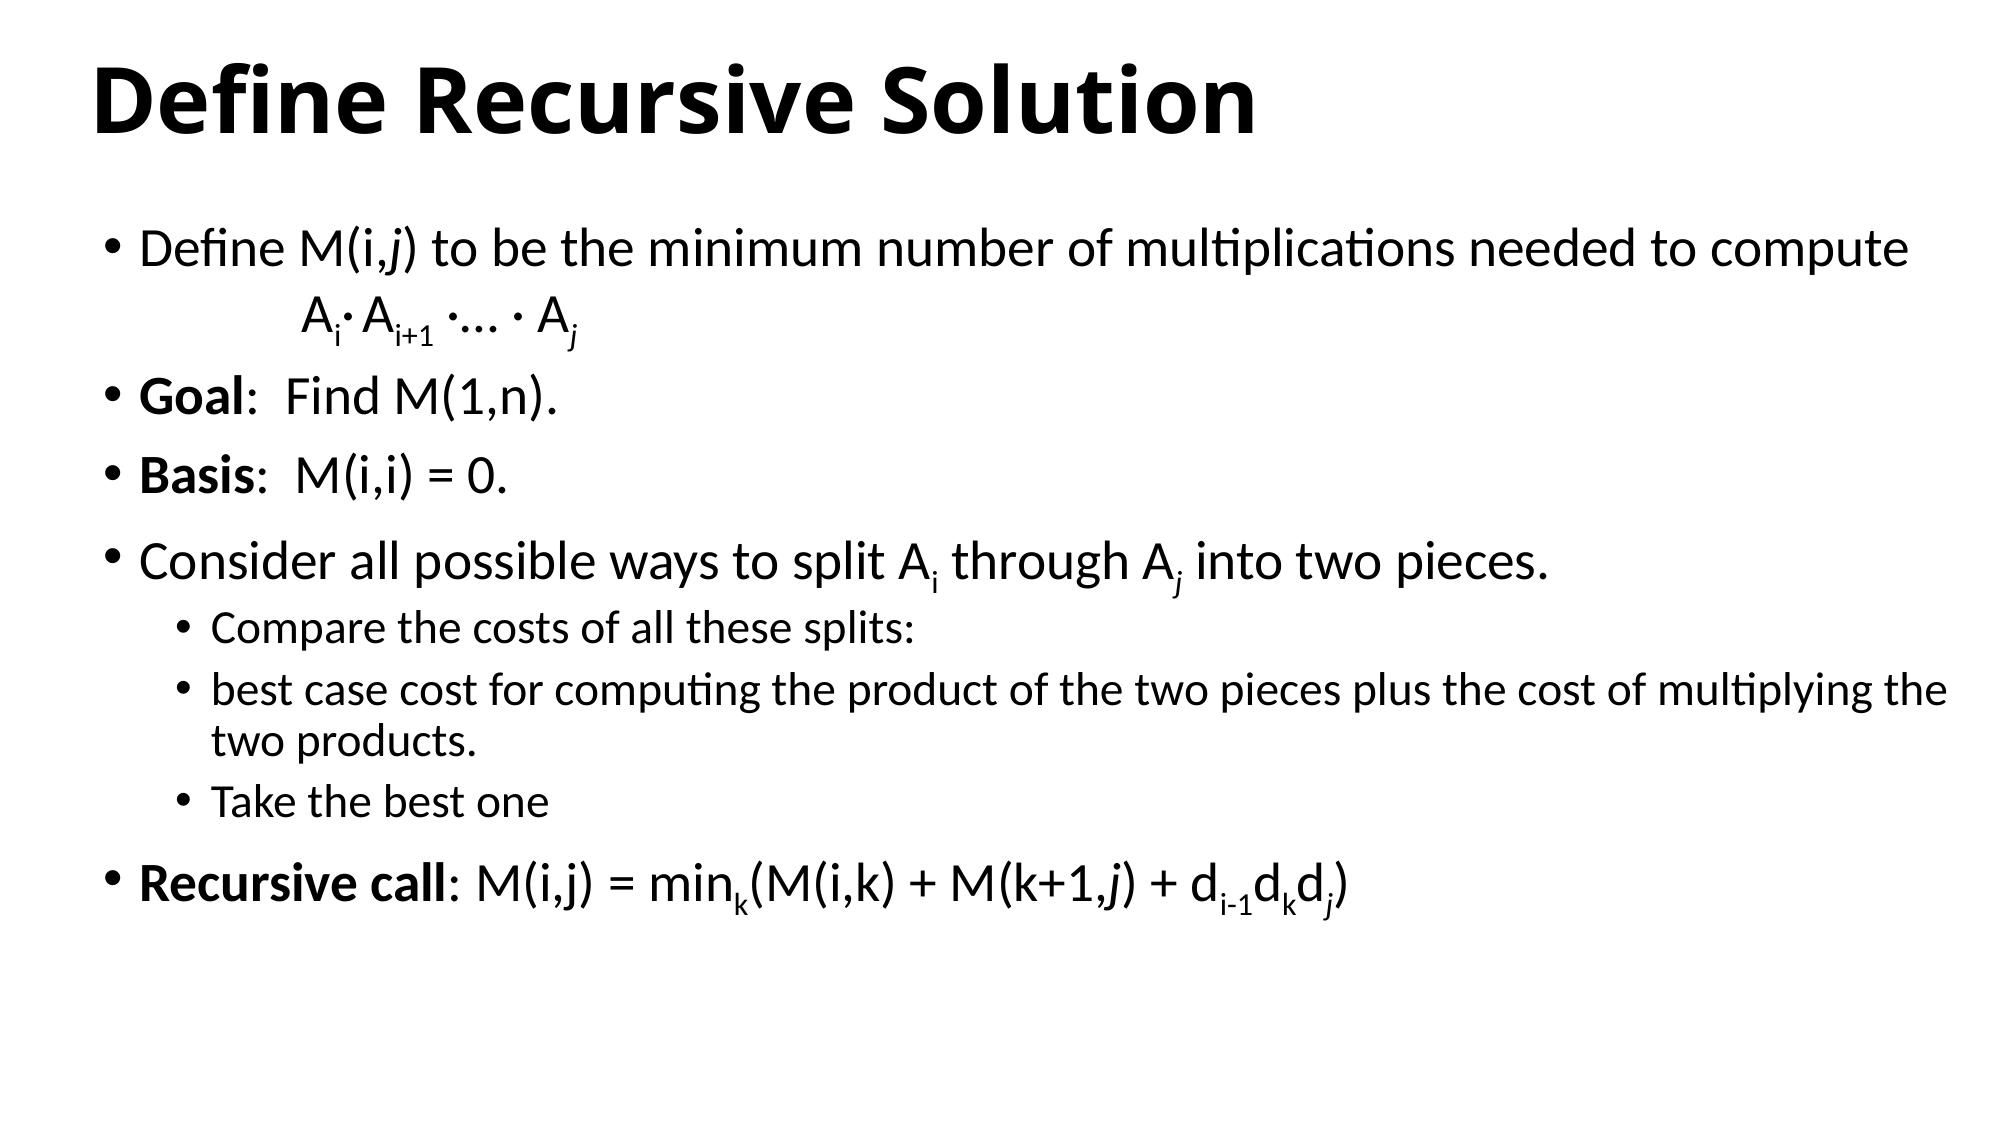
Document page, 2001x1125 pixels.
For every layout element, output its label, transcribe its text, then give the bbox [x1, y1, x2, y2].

title Define Recursive Solution [74, 40, 1760, 167]
list Define M(i,j) to be the minimum number of multiplications needed to compute Ai· Ai+1 ·… · Aj Goal: Find M(1,n). Basis: M(i,i) = 0. Consider all possible ways to split Ai through Aj into two pieces. Compare the costs of all these splits: best case cost for computing the product of the two pieces plus the cost of multiplying the two products. Take the best one Recursive call: M(i,j) = mink(M(i,k) + M(k+1,j) + di-1dkdj) [88, 211, 1969, 926]
